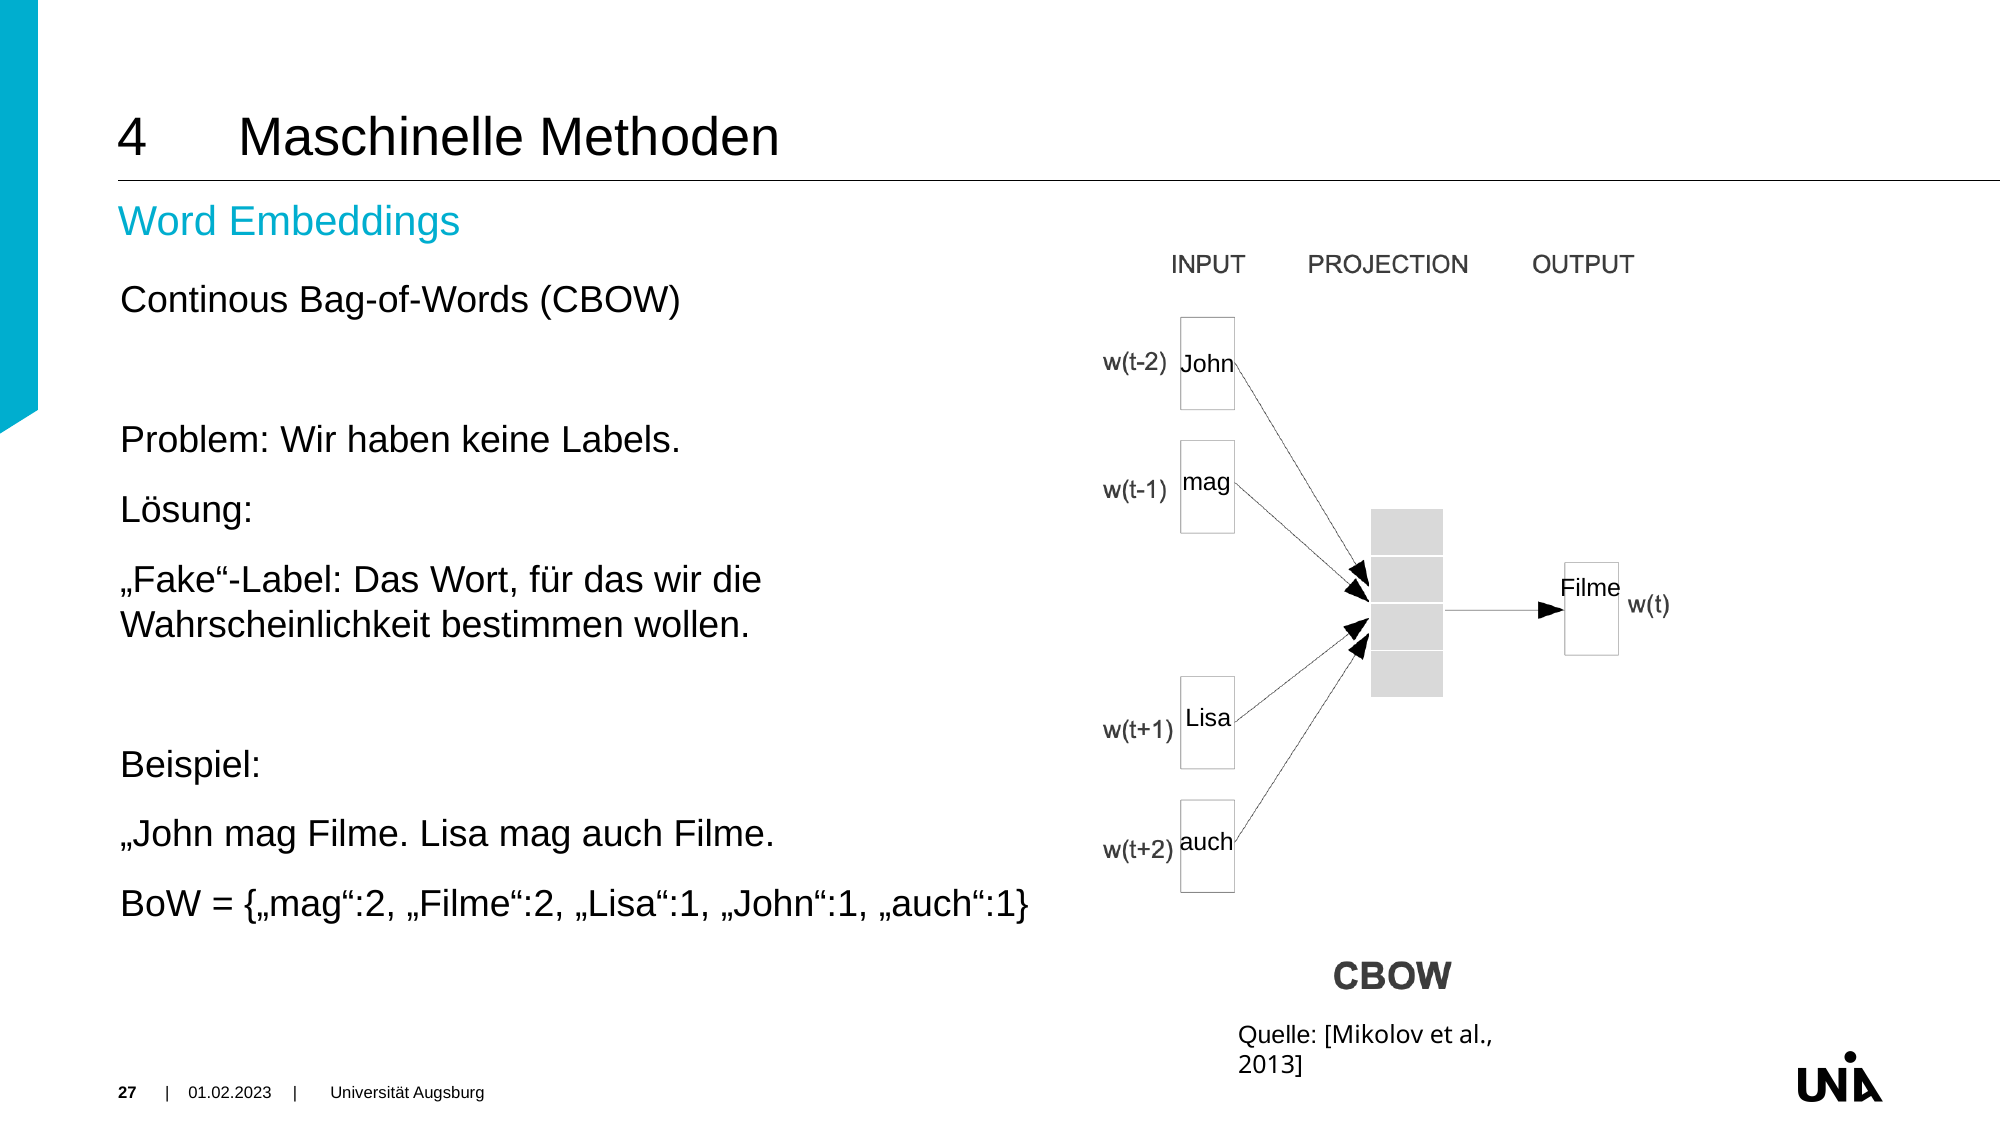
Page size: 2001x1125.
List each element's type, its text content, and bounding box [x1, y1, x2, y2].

title 4 Maschinelle Methoden [117, 0, 1882, 168]
slide_number 27 [118, 1066, 171, 1102]
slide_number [171, 1066, 292, 1102]
picture [1798, 1051, 1883, 1102]
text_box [1044, 208, 1748, 1103]
subtitle Word Embeddings [117, 193, 1882, 254]
footer | Universität Augsburg [292, 1066, 1044, 1102]
